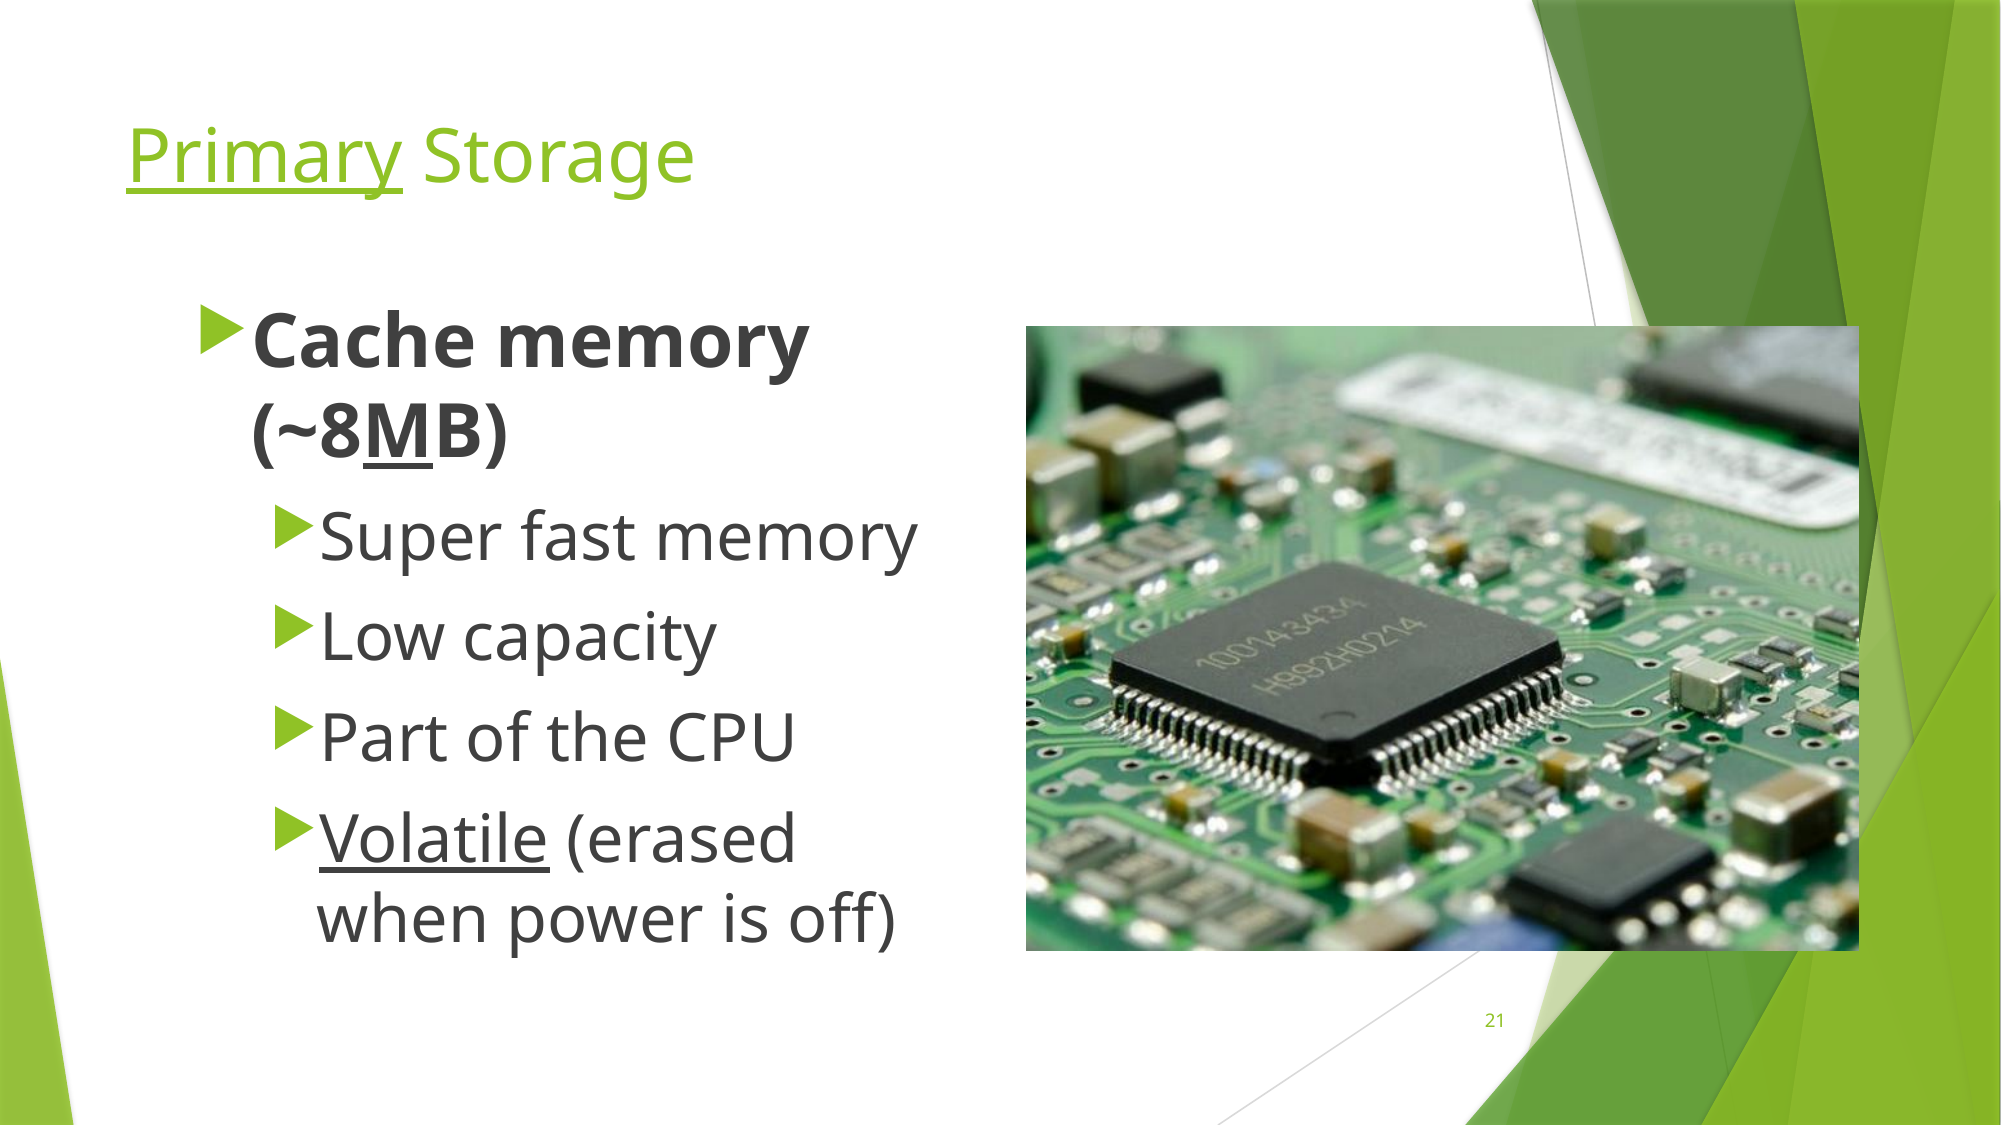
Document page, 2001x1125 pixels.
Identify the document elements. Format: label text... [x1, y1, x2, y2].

slide_number 21 [1409, 991, 1522, 1051]
list Cache memory (~8MB) Super fast memory Low capacity Part of the CPU Volatile (erased when power is off) [180, 285, 974, 1017]
title Primary Storage [111, 99, 1522, 317]
picture [1026, 325, 1860, 952]
